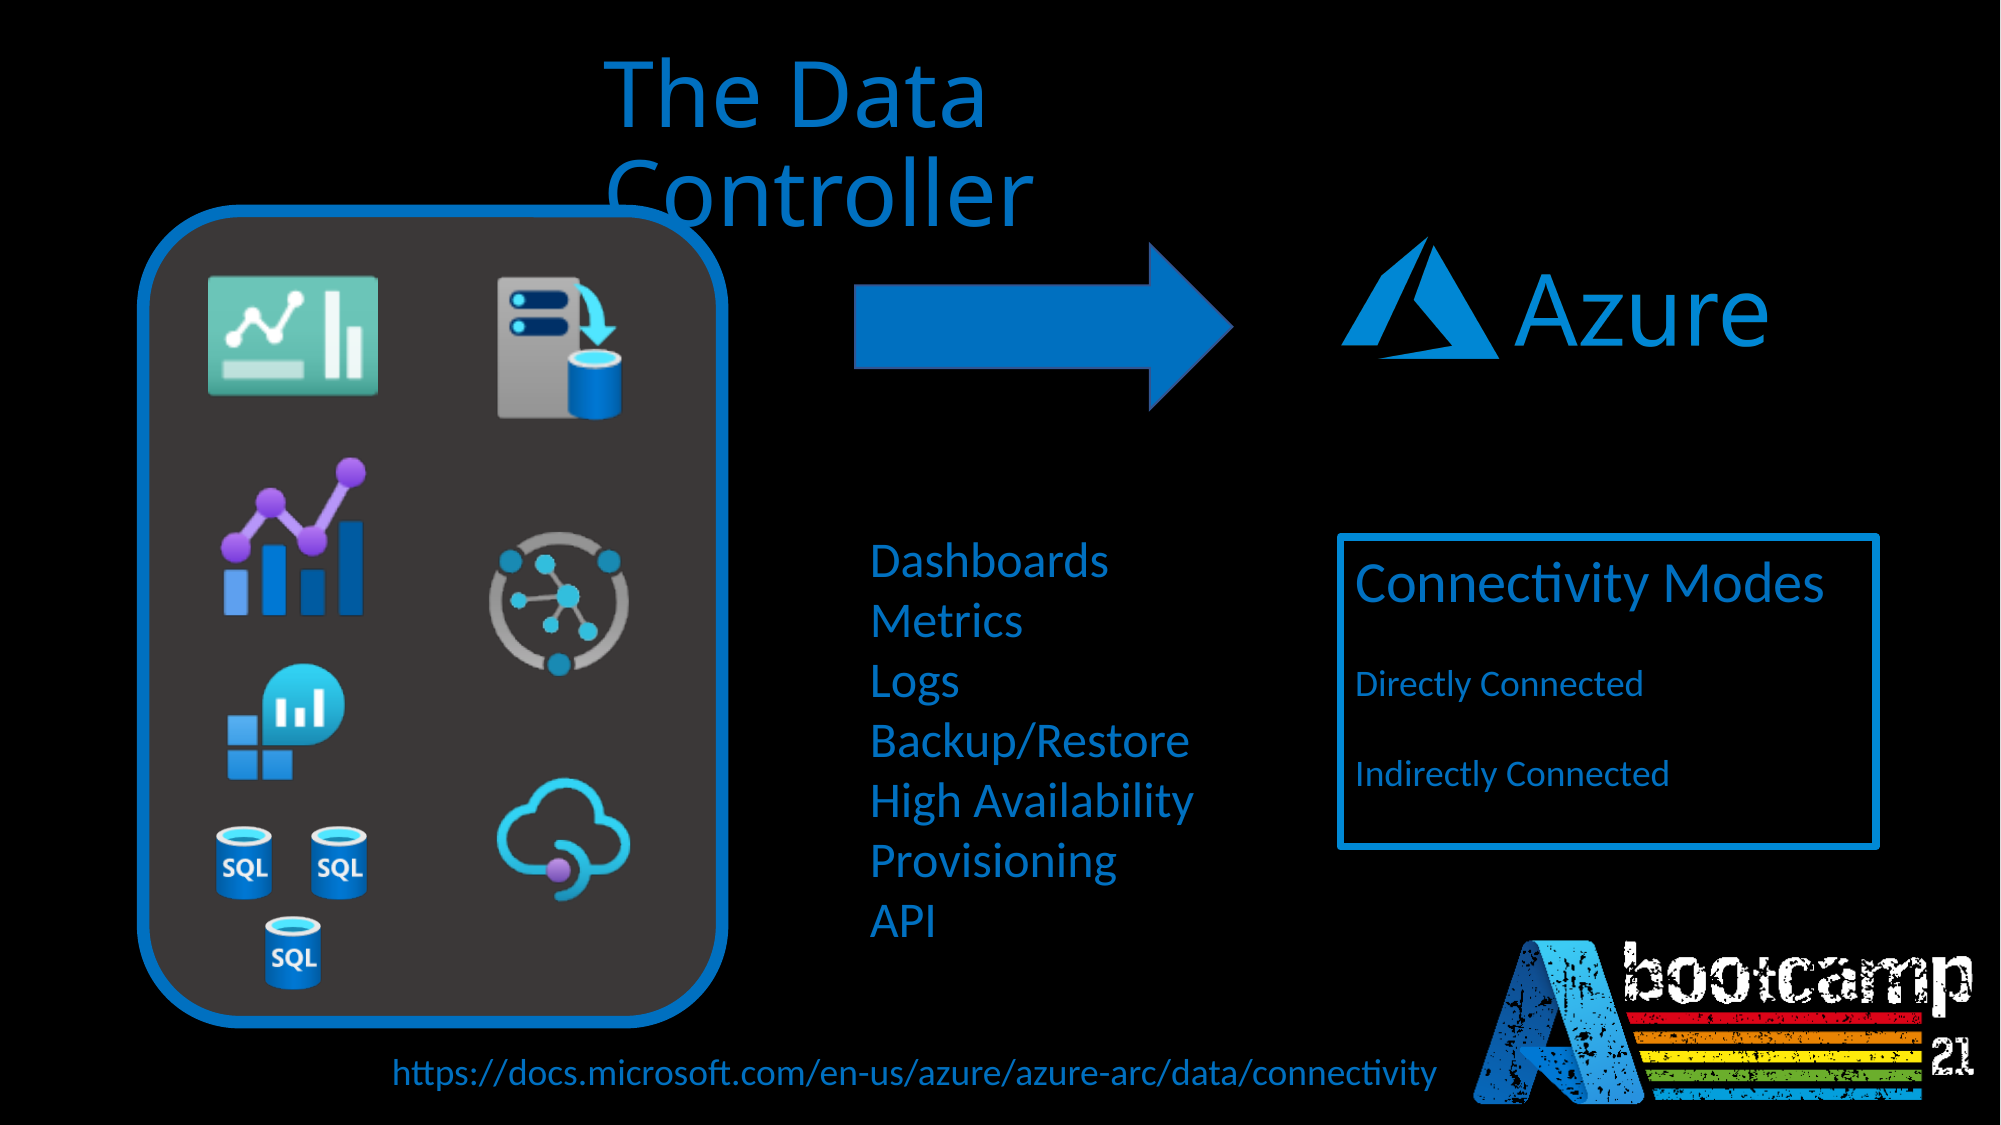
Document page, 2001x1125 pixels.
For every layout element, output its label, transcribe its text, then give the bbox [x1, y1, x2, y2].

text_box https://docs.microsoft.com/en-us/azure/azure-arc/data/connectivity [377, 1040, 1531, 1101]
picture [0, 0, 2001, 1125]
text_box Dashboards Metrics Logs Backup/Restore High Availability Provisioning API [855, 520, 1233, 1000]
text_box [854, 241, 1234, 412]
text_box [142, 209, 724, 1024]
title The Data Controller [588, 38, 1412, 257]
text_box Connectivity Modes Directly Connected Indirectly Connected [1340, 536, 1876, 847]
